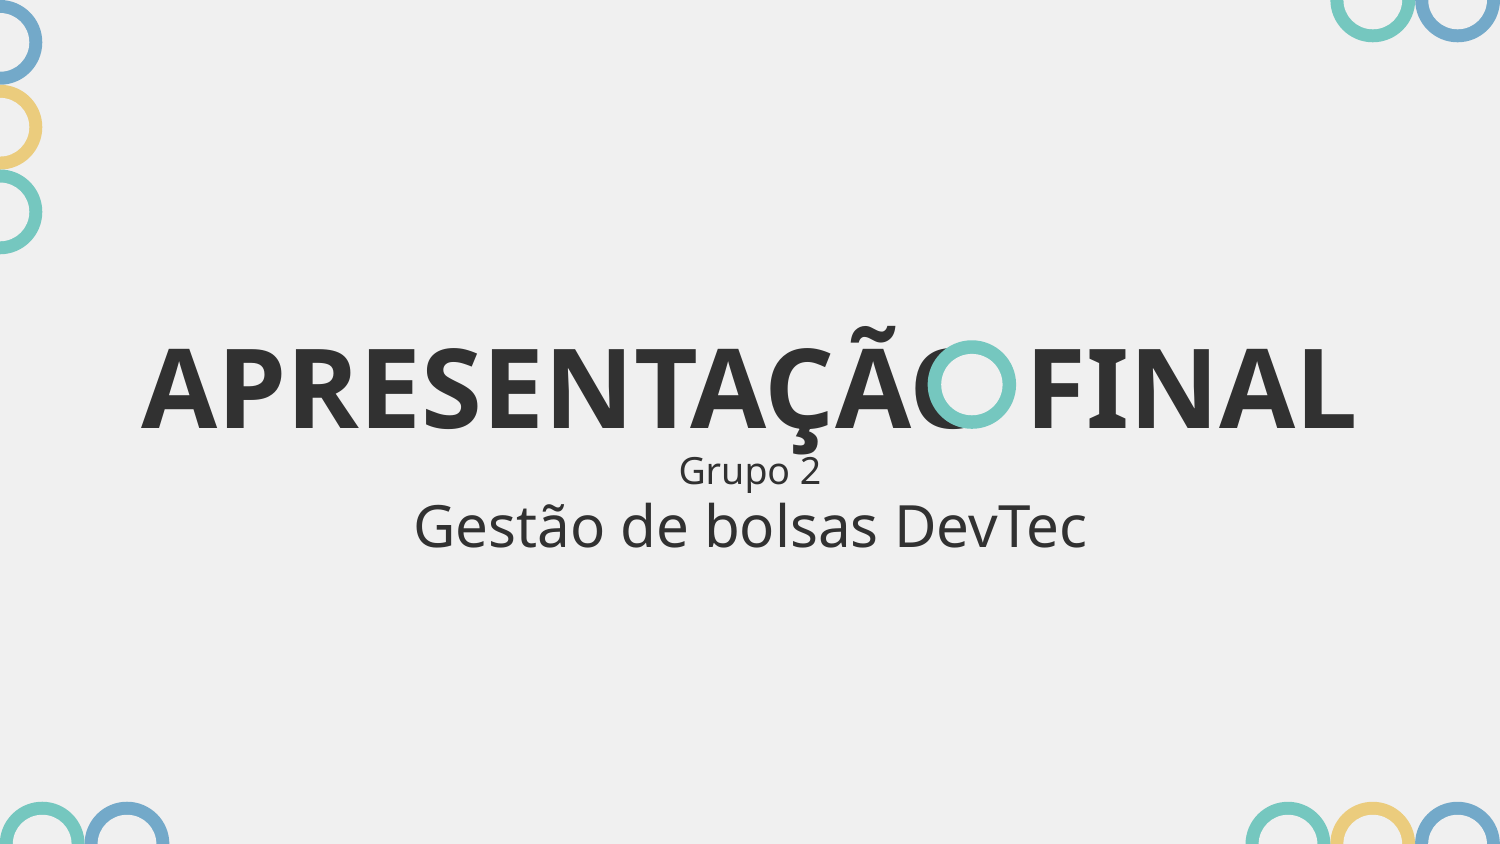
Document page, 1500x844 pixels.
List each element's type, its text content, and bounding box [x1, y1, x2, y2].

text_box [927, 340, 1017, 430]
title Gestão de bolsas DevTec [295, 500, 1205, 549]
title APRESENTAÇÃO FINAL [78, 330, 1422, 439]
subtitle Grupo 2 [653, 445, 847, 494]
